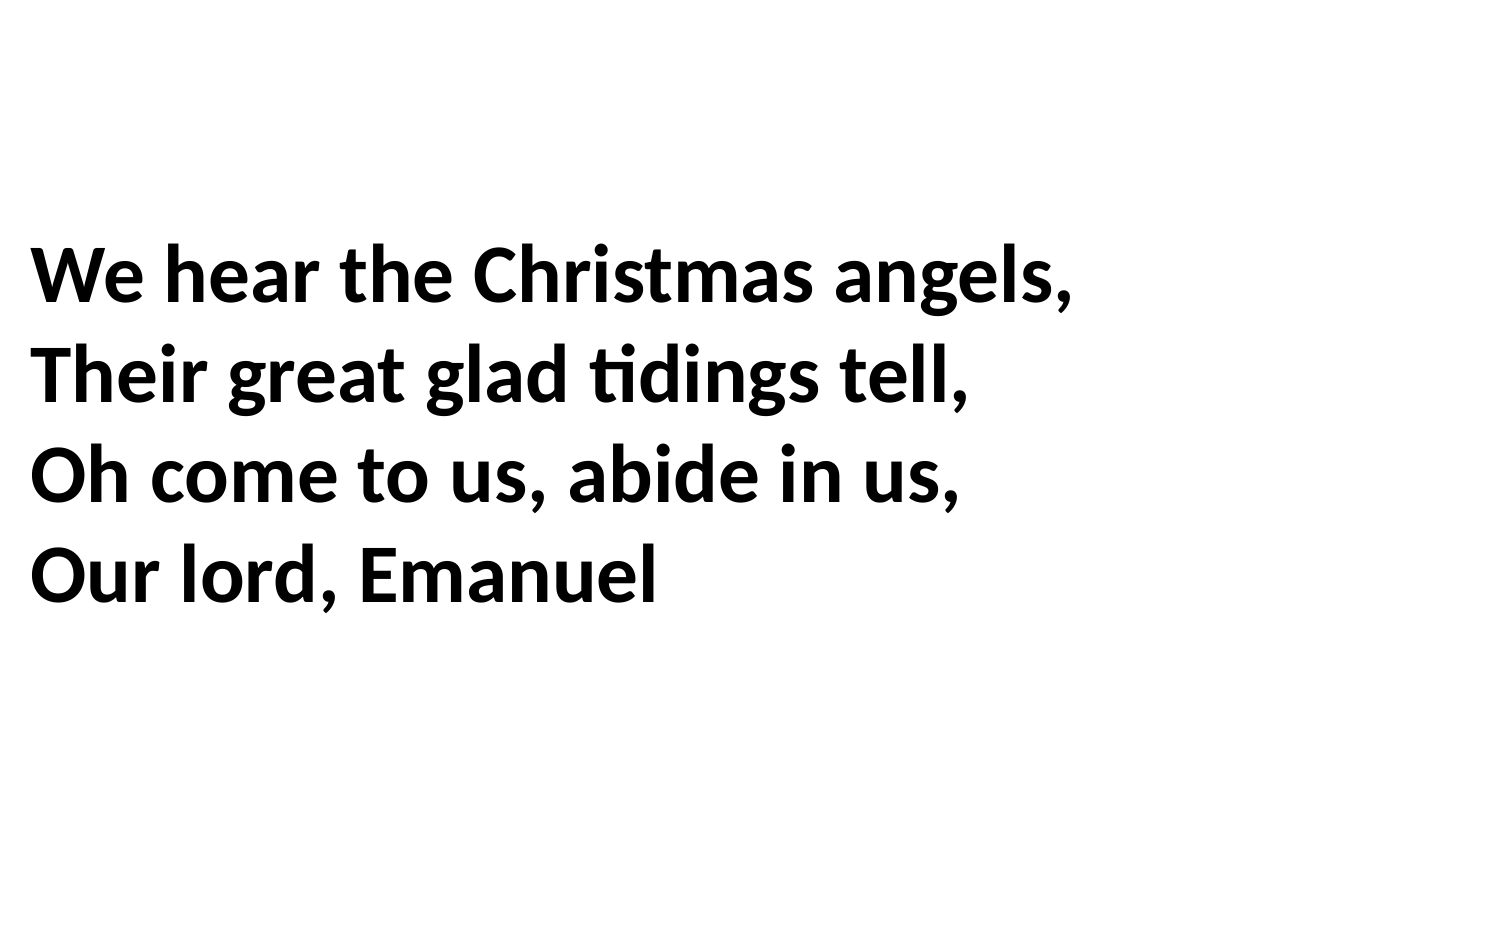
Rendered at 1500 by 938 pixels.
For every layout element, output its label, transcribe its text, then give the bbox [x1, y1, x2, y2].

text_box We hear the Christmas angels, Their great glad tidings tell, Oh come to us, abide in us, Our lord, Emanuel [15, 211, 1485, 727]
